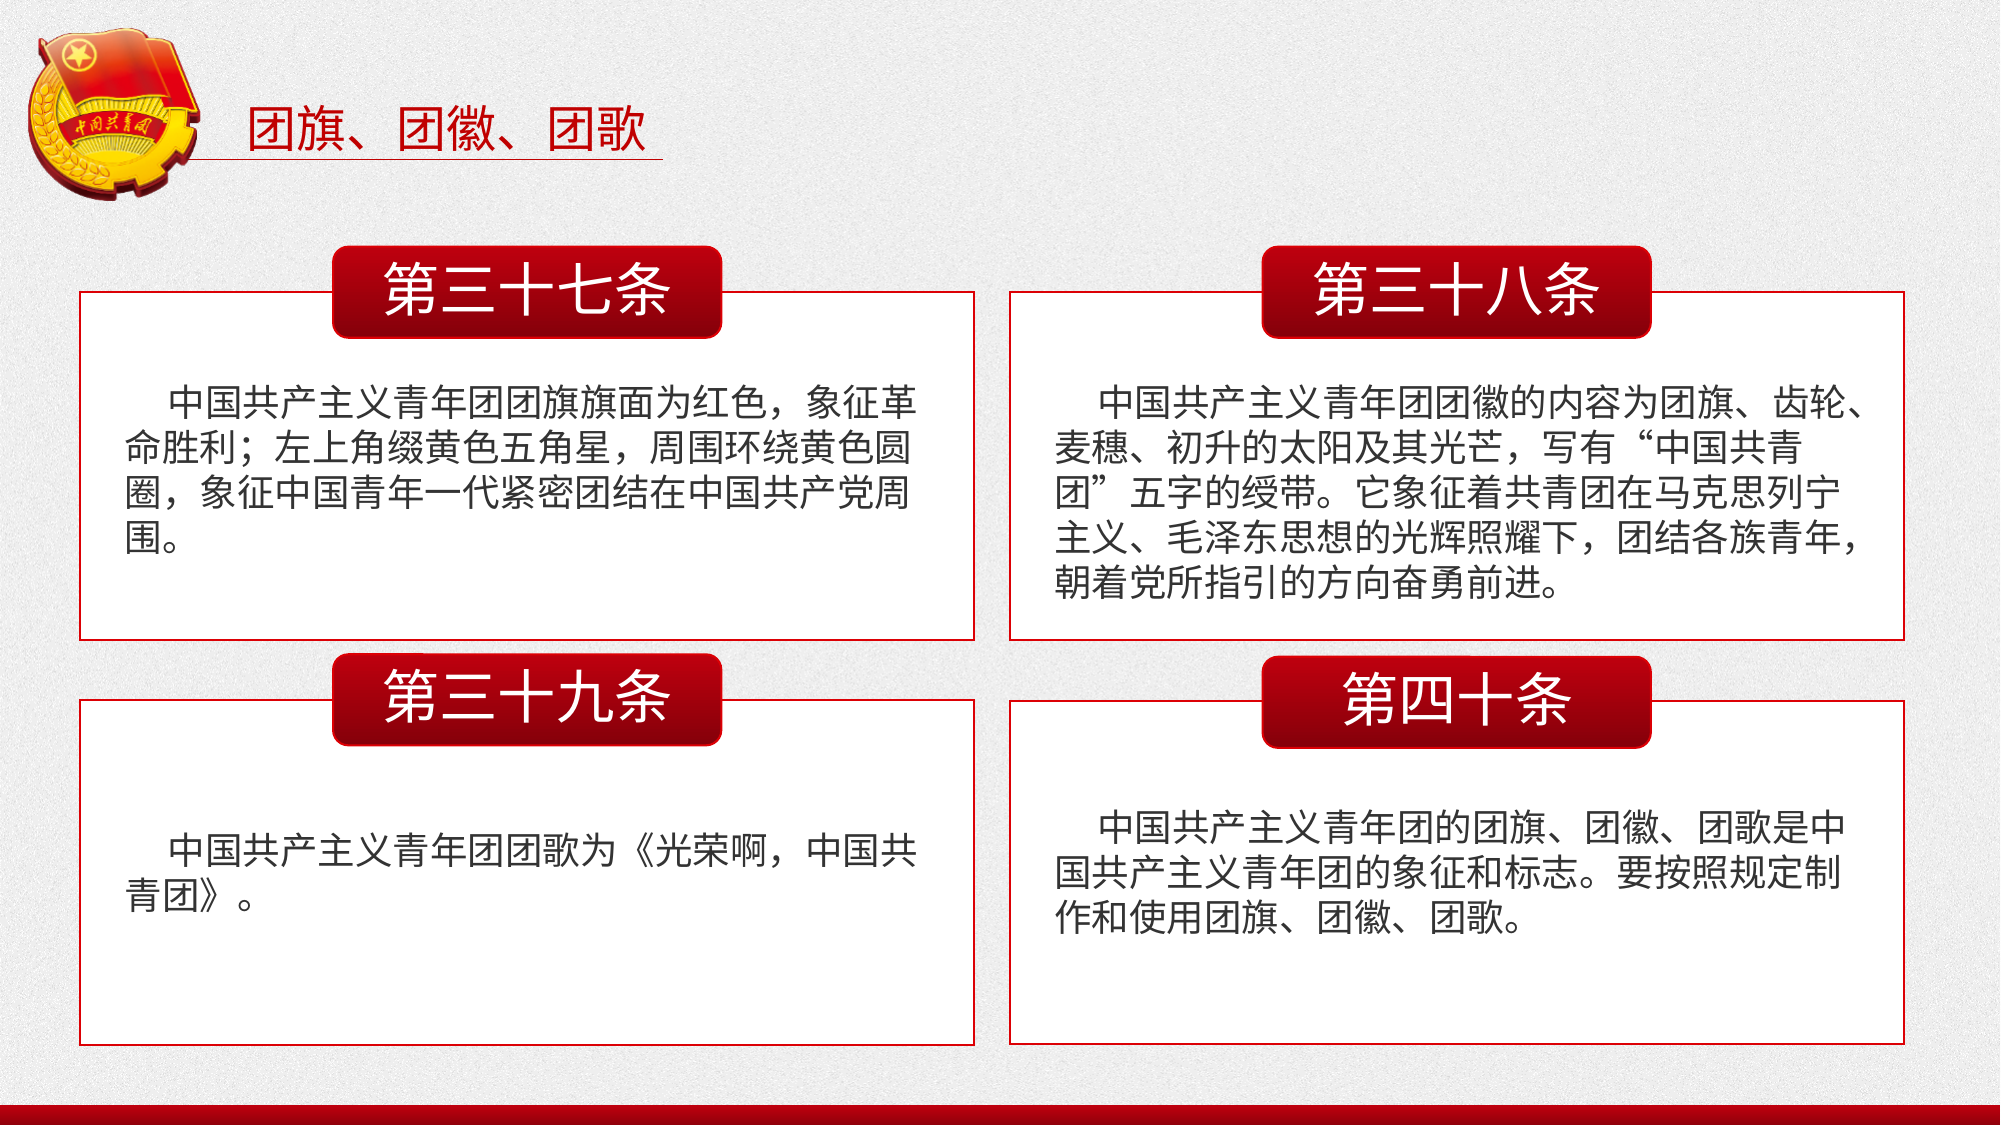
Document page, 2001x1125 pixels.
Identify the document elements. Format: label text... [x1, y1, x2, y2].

picture [0, 0, 2001, 1125]
text_box 团旗、团徽、团歌 [231, 90, 662, 159]
text_box 第四十条 [1261, 655, 1652, 749]
text_box [1009, 291, 1905, 641]
text_box 第三十八条 [1261, 245, 1652, 339]
text_box 中国共产主义青年团团歌为《光荣啊，中国共青团》。 [109, 819, 945, 925]
text_box 第三十七条 [332, 245, 723, 339]
text_box 中国共产主义青年团团旗旗面为红色，象征革命胜利；左上角缀黄色五角星，周围环绕黄色圆圈，象征中国青年一代紧密团结在中国共产党周围。 [109, 371, 945, 567]
text_box [79, 291, 975, 641]
text_box [79, 699, 975, 1046]
text_box [1009, 700, 1905, 1045]
text_box 中国共产主义青年团的团旗、团徽、团歌是中国共产主义青年团的象征和标志。要按照规定制作和使用团旗、团徽、团歌。 [1039, 796, 1874, 947]
text_box 第三十九条 [332, 653, 723, 747]
text_box 中国共产主义青年团团徽的内容为团旗、齿轮、麦穗、初升的太阳及其光芒，写有“中国共青团”五字的绶带。它象征着共青团在马克思列宁主义、毛泽东思想的光辉照耀下，团结各族青年，朝着党所指引的方向奋勇前进。 [1039, 371, 1874, 612]
text_box 团旗、团徽、团歌 [231, 160, 662, 165]
